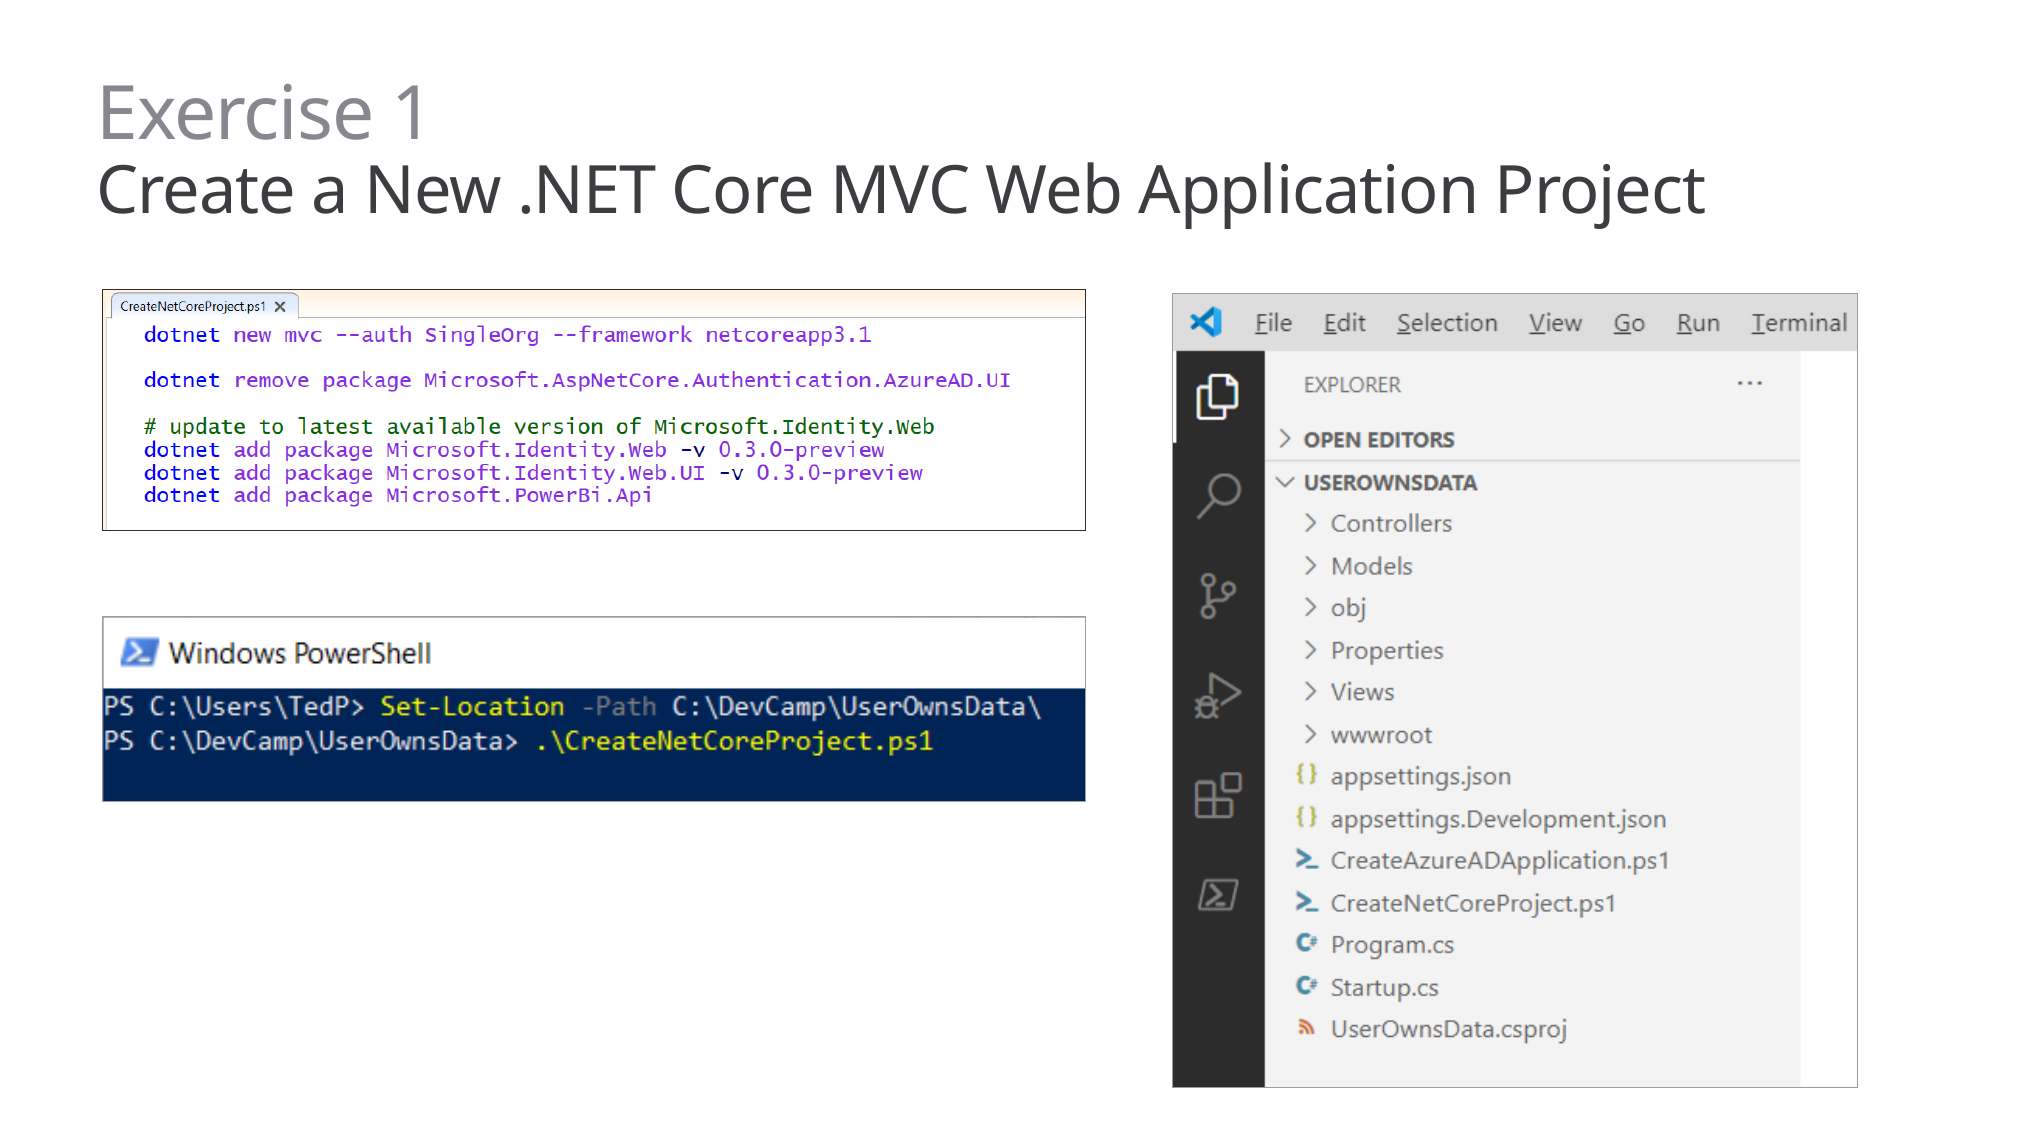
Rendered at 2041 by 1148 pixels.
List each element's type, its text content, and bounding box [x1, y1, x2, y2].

title Exercise 1 Create a New .NET Core MVC Web Application Project [96, 75, 1904, 166]
picture [102, 616, 1086, 802]
picture [102, 289, 1086, 531]
picture [1172, 293, 1858, 1088]
